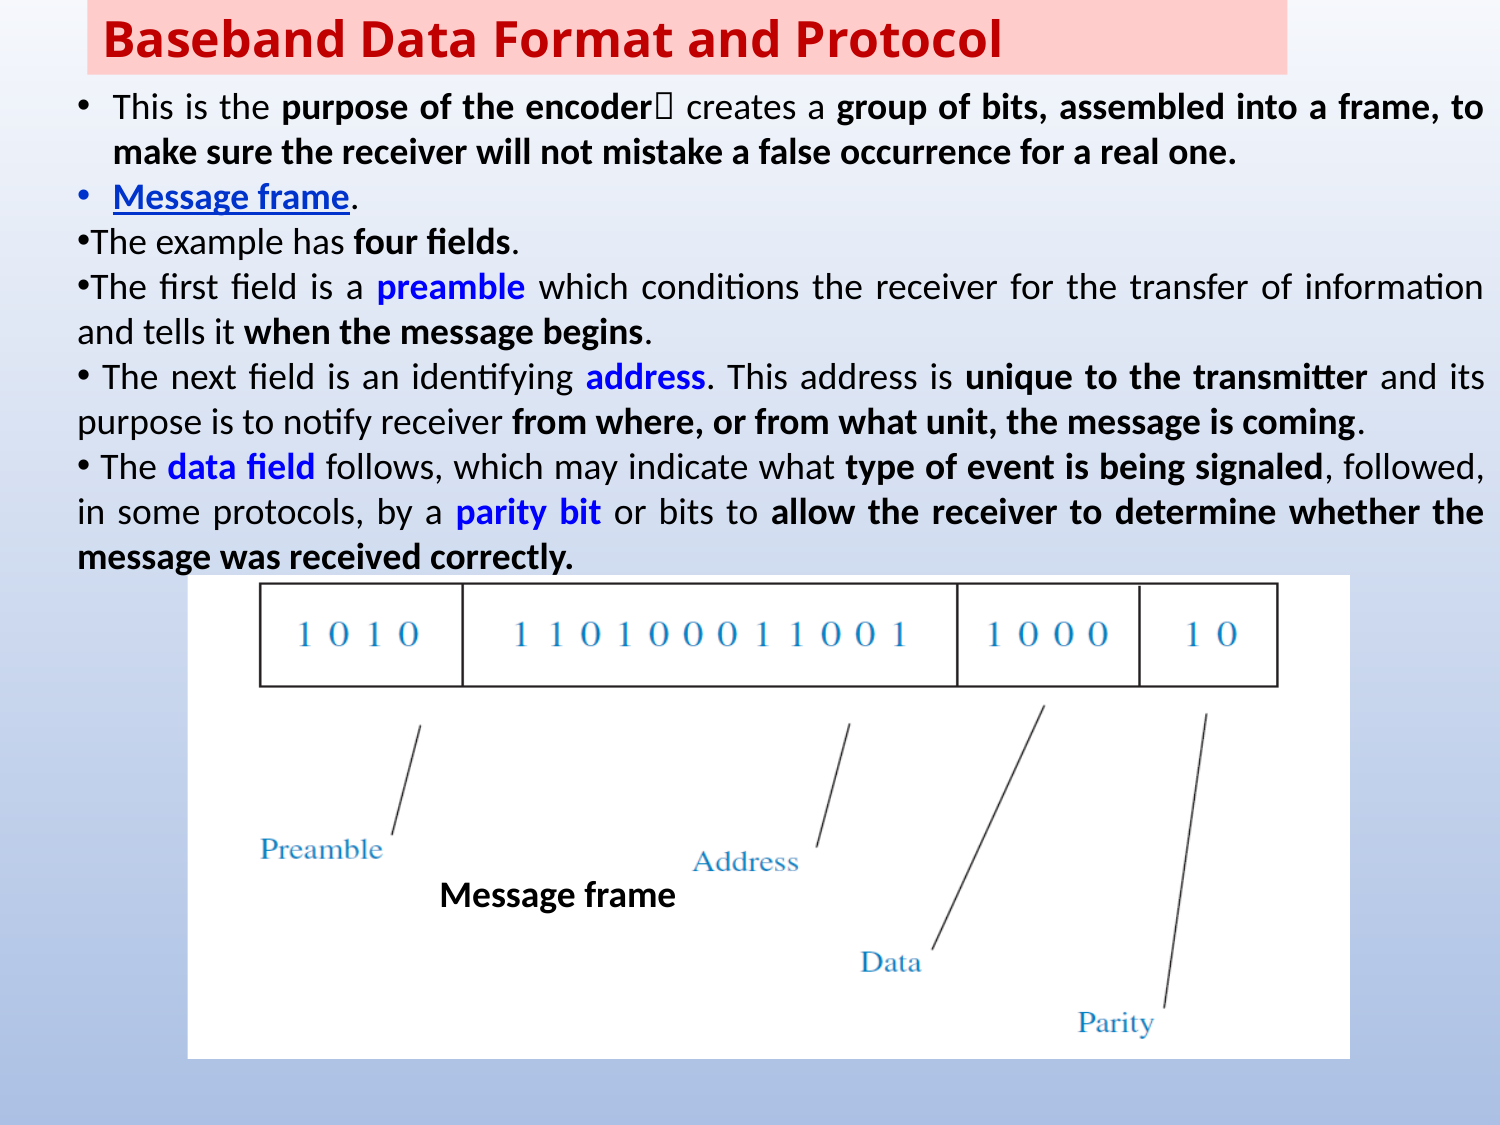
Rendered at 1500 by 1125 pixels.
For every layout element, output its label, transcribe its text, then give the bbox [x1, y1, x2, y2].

text_box Baseband Data Format and Protocol [87, 0, 1288, 74]
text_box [187, 574, 1350, 1059]
text_box This is the purpose of the encoder creates a group of bits, assembled into a frame, to make sure the receiver will not mistake a false occurrence for a real one. Message frame. The example has four fields. The first field is a preamble which conditions the receiver for the transfer of information and tells it when the message begins. The next field is an identifying address. This address is unique to the transmitter and its purpose is to notify receiver from where, or from what unit, the message is coming. The data field follows, which may indicate what type of event is being signaled, followed, in some protocols, by a parity bit or bits to allow the receiver to determine whether the message was received correctly. [62, 74, 1500, 585]
